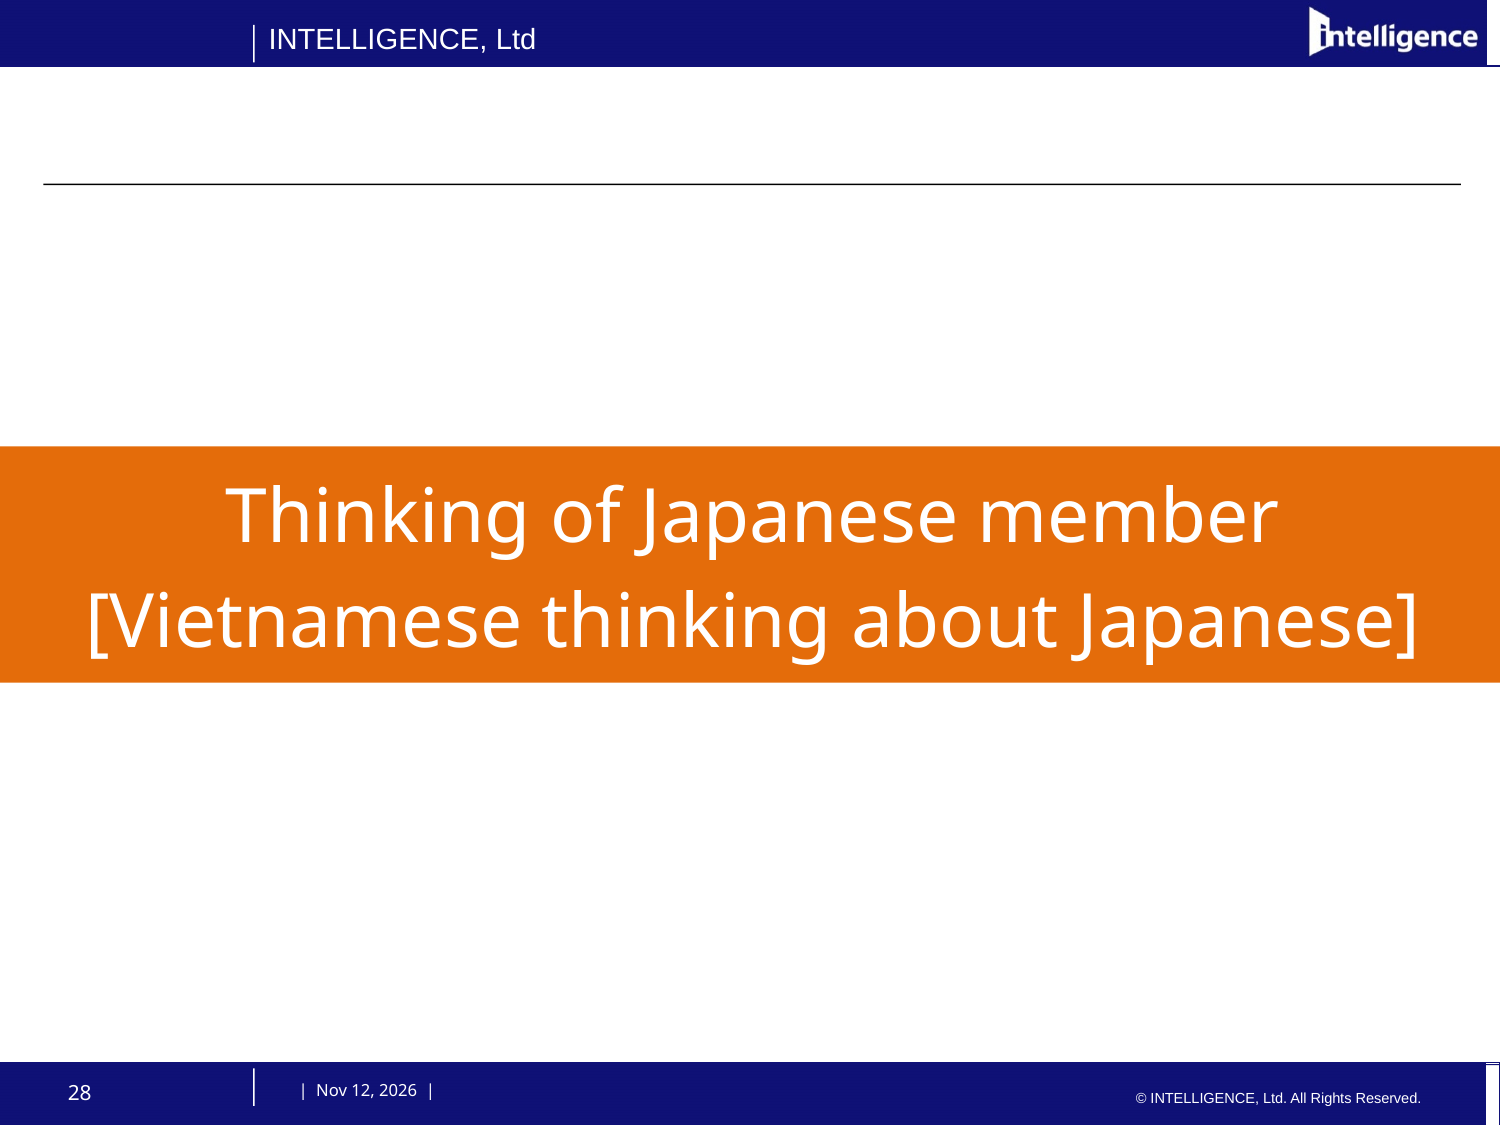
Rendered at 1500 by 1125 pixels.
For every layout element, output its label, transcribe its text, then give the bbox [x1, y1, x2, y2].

footer | 31-Oct-14 | [275, 1071, 1175, 1125]
picture [0, 1063, 1486, 1125]
text_box Thinking of Japanese member [Vietnamese thinking about Japanese] [0, 446, 1500, 683]
picture [0, 0, 1487, 65]
slide_number 28 [53, 1070, 254, 1118]
